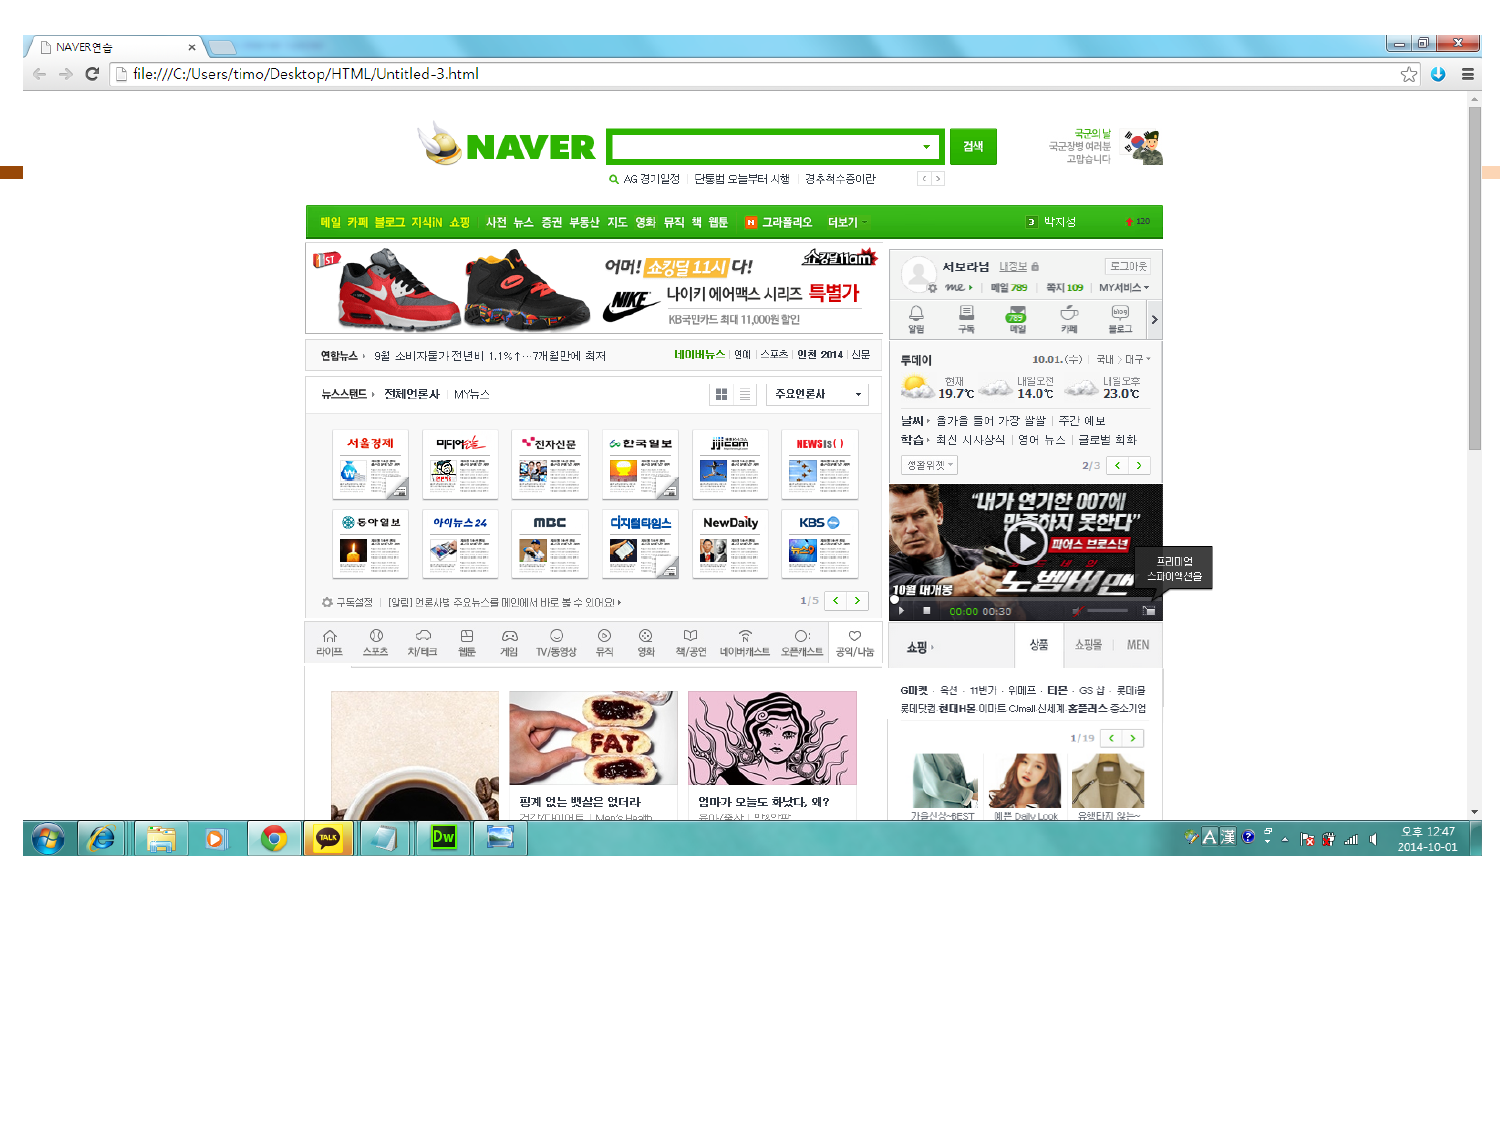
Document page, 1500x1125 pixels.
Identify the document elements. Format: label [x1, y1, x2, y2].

list [23, 34, 1483, 856]
